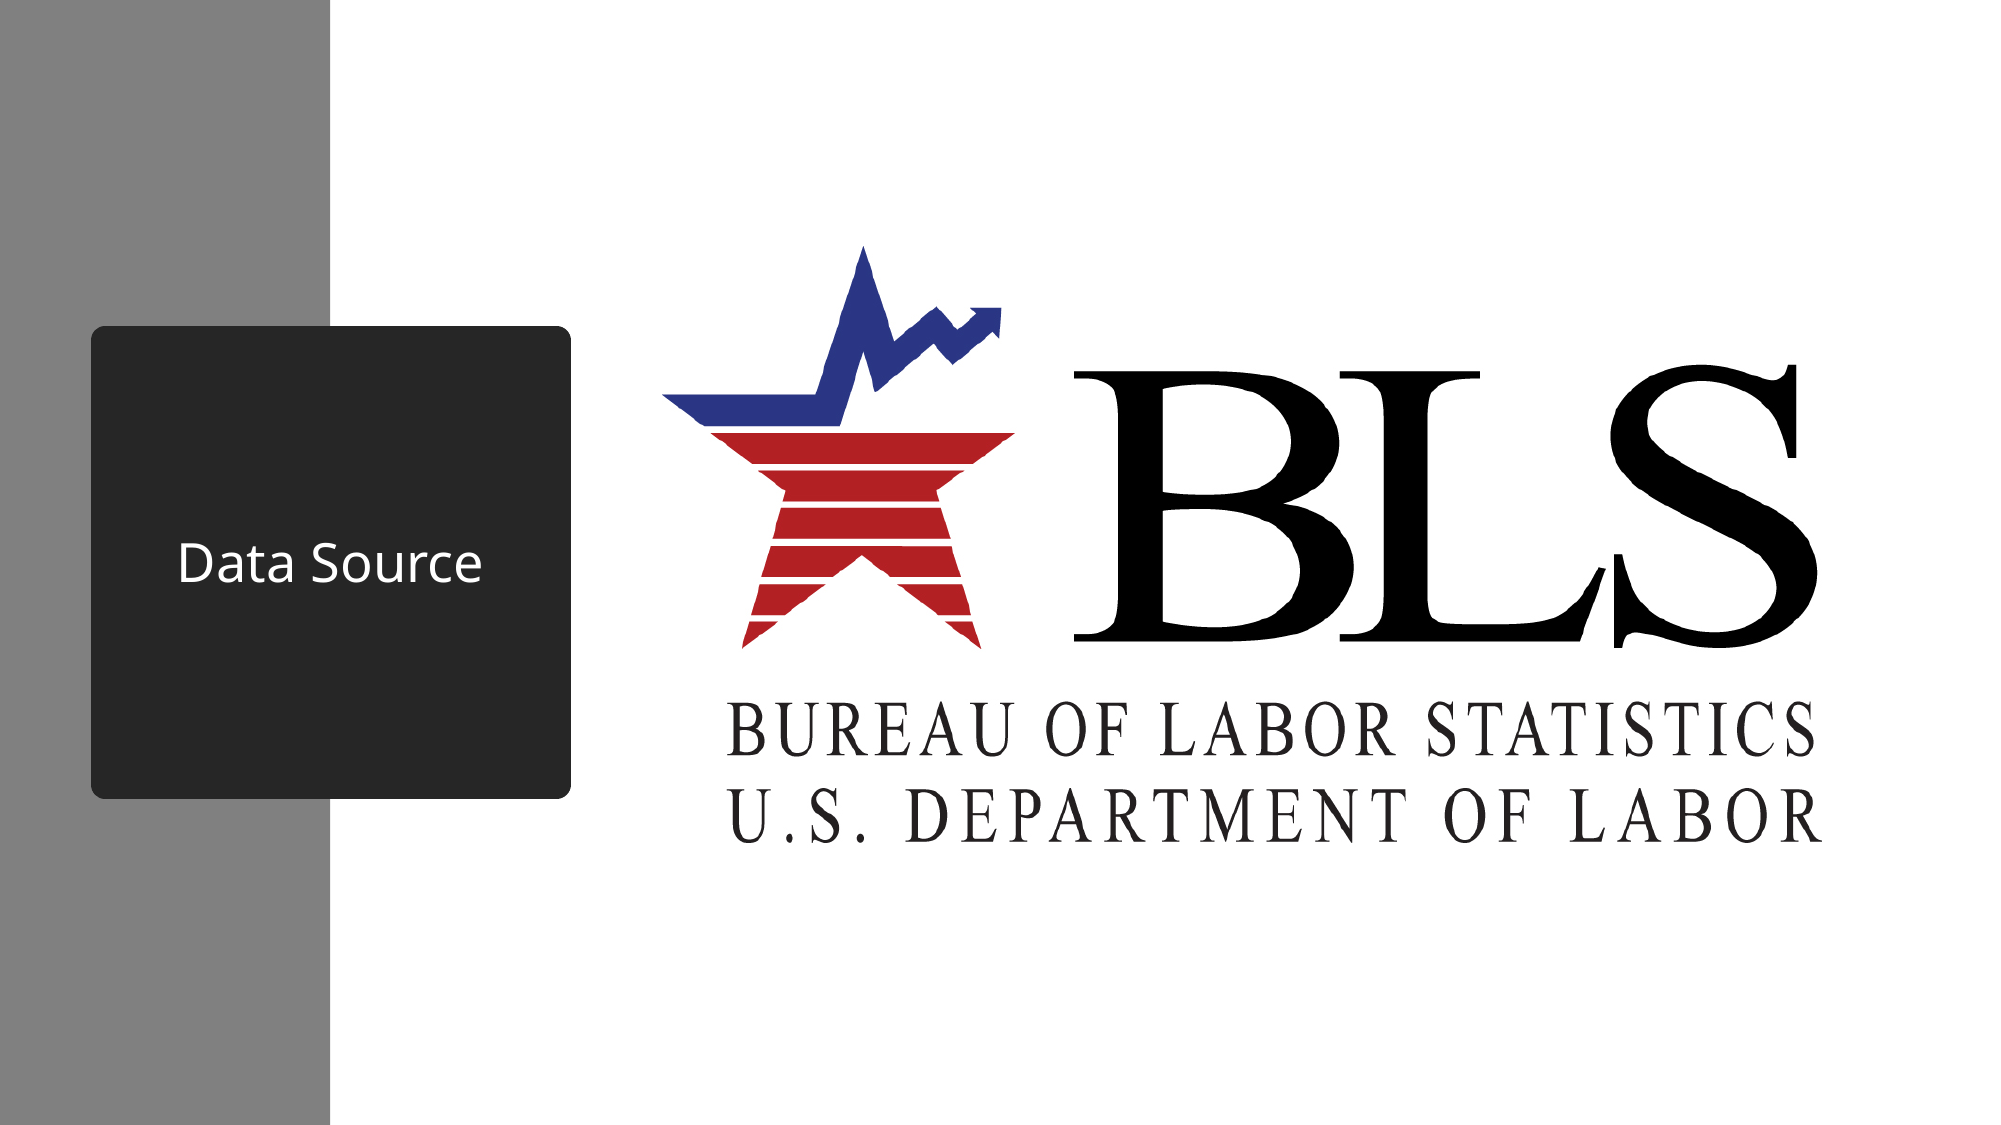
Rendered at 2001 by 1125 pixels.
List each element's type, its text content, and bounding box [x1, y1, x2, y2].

picture [662, 246, 1842, 878]
text_box [0, 0, 331, 1125]
title Data Source [105, 340, 557, 785]
